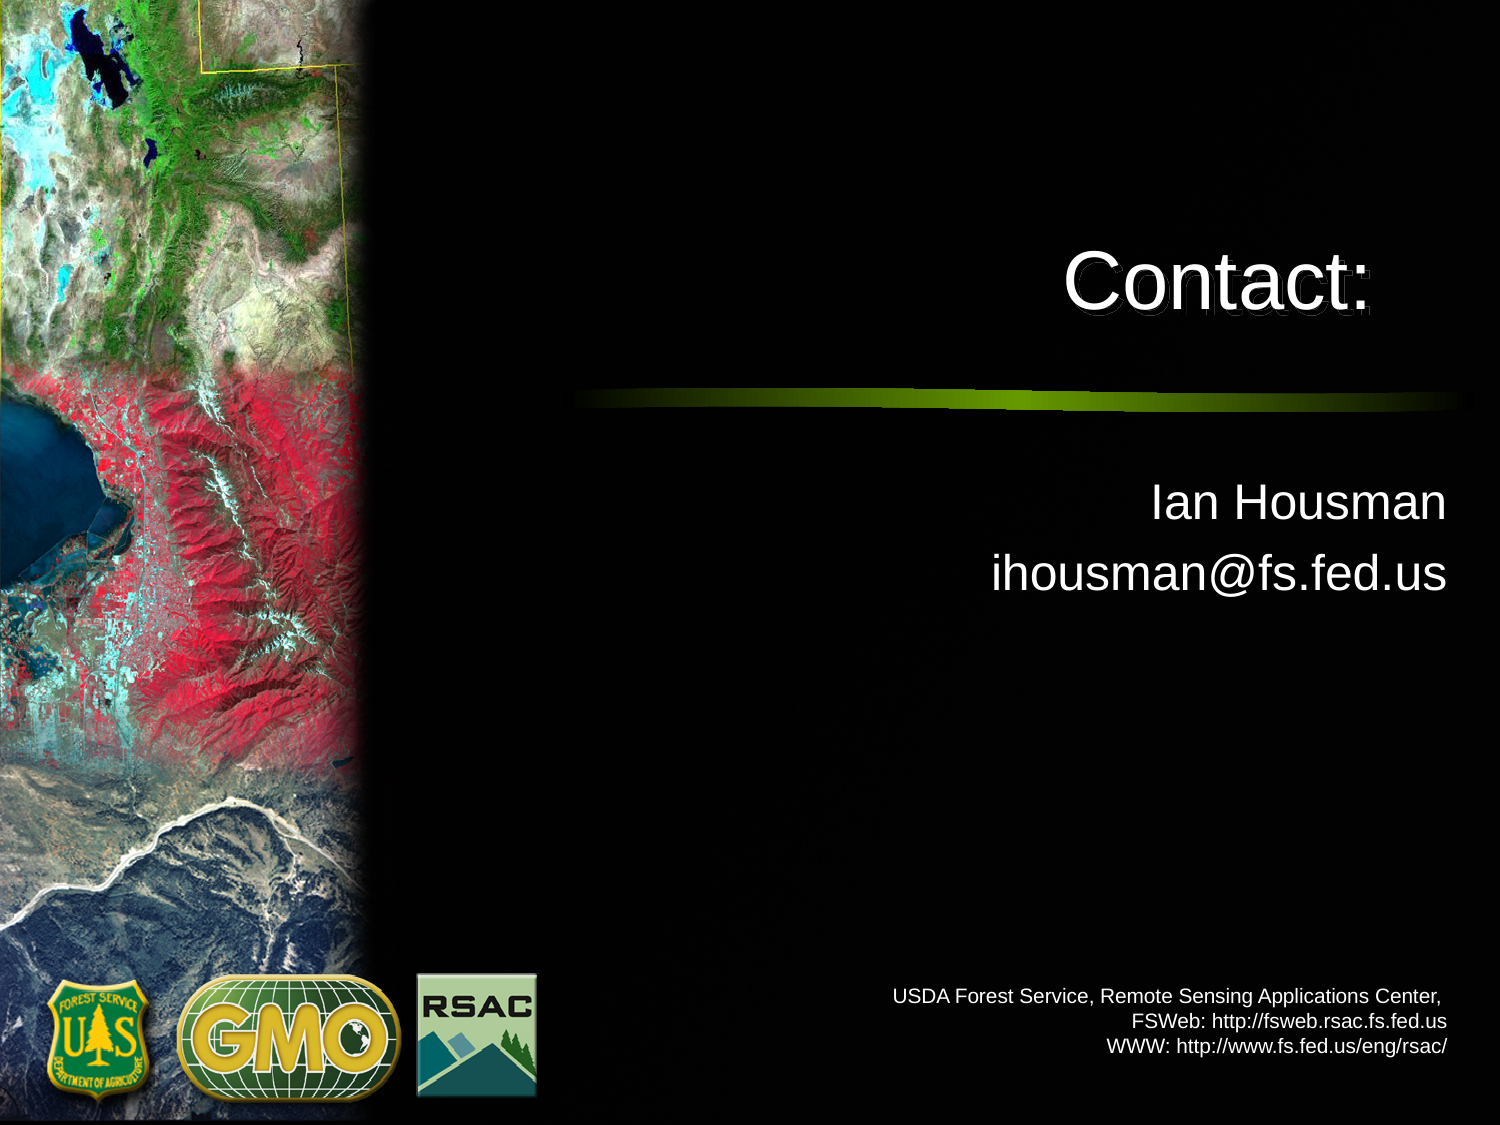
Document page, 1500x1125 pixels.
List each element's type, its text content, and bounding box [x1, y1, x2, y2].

title Contact: [449, 137, 1388, 417]
picture [0, 0, 1500, 1125]
footer USDA Forest Service, Remote Sensing Applications Center, FSWeb: http://fsweb.rsac.fs.fed.us WWW: http://www.fs.fed.us/eng/rsac/ [862, 974, 1463, 1101]
subtitle Ian Housman ihousman@fs.fed.us [612, 462, 1463, 751]
